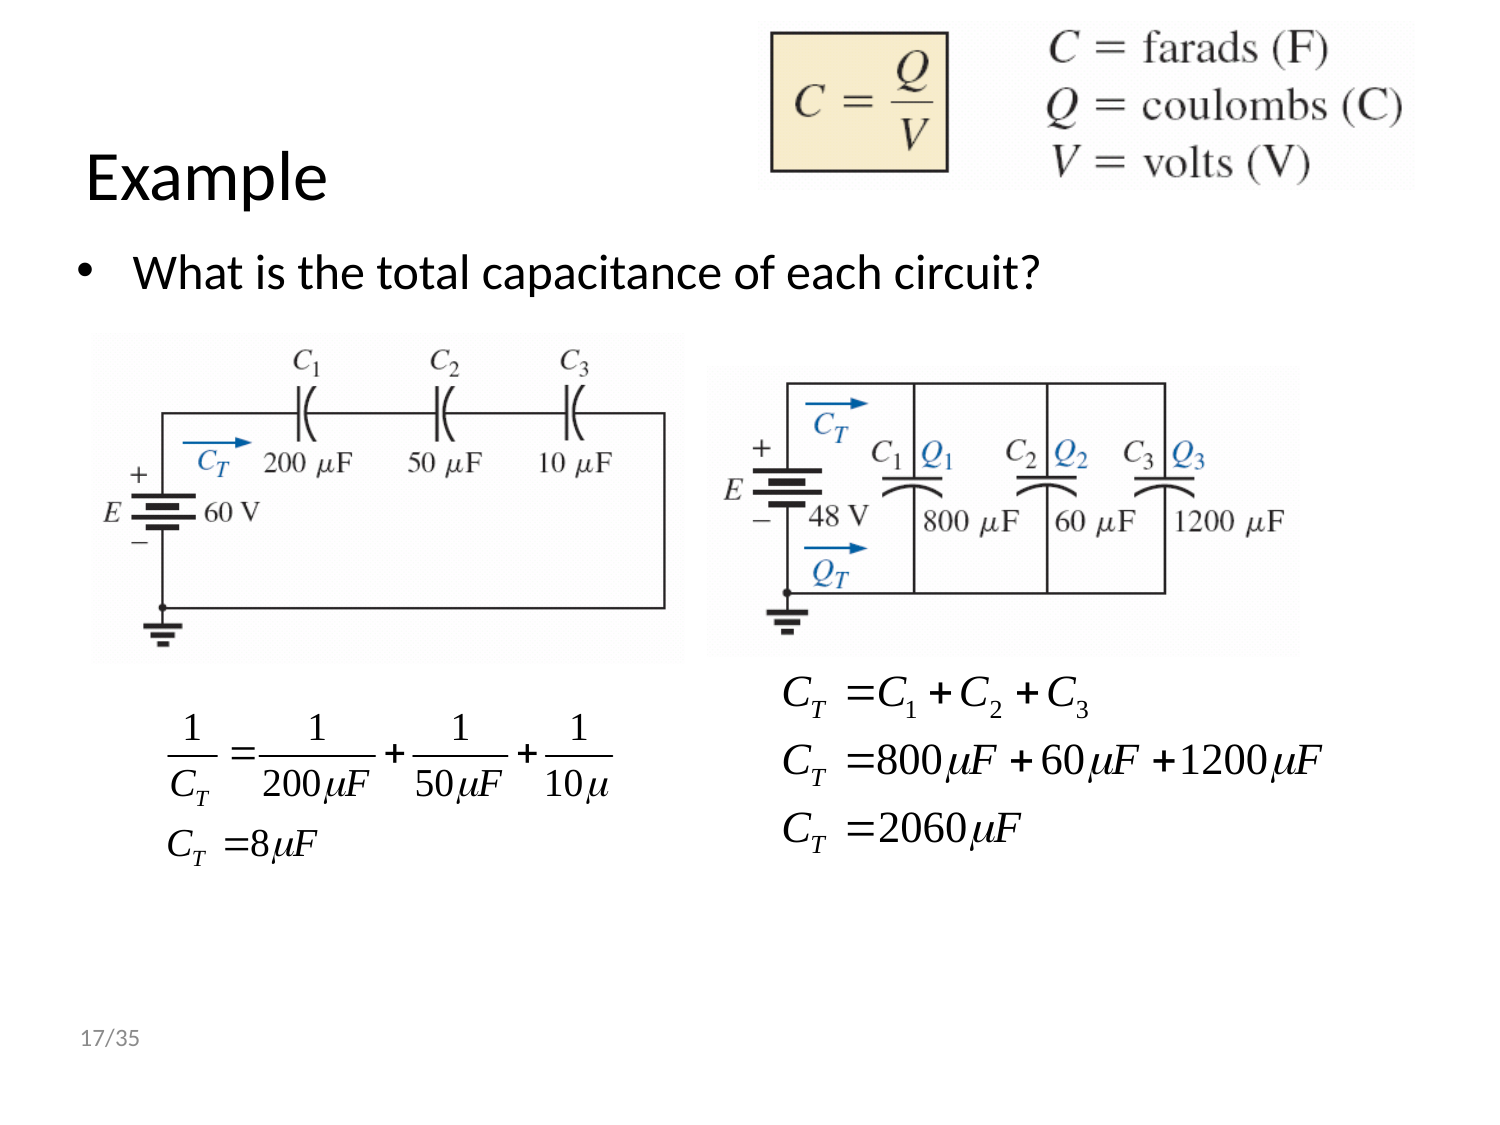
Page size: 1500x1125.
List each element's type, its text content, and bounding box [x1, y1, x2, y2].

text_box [161, 702, 622, 875]
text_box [775, 662, 1335, 865]
picture [758, 21, 1417, 190]
picture [706, 366, 1301, 657]
title Example [70, 115, 1344, 229]
slide_number 17/35 [64, 1006, 415, 1067]
picture [91, 333, 685, 664]
list What is the total capacitance of each circuit? [61, 231, 1335, 338]
